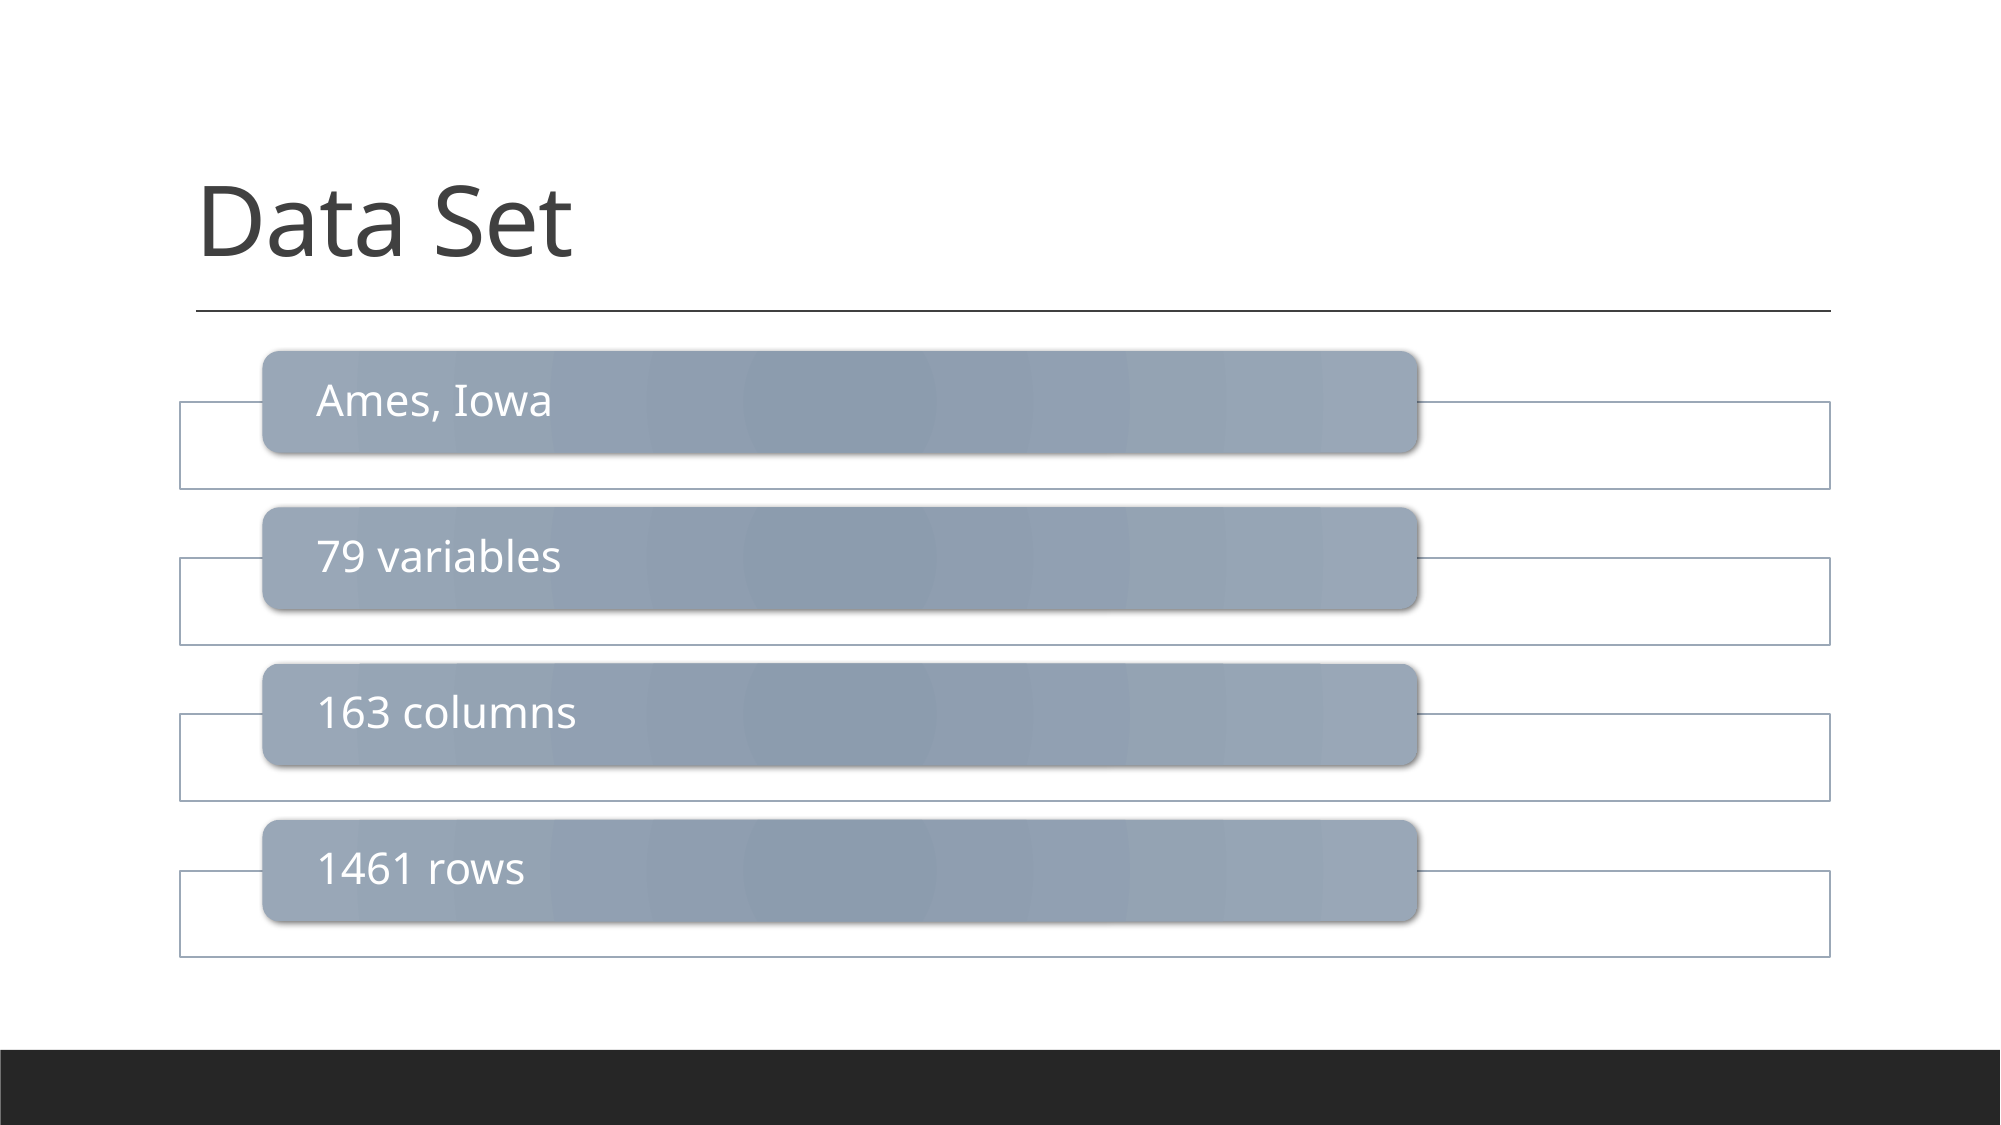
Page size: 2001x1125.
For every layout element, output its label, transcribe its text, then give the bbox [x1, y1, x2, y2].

title Data Set [180, 47, 1830, 285]
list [179, 345, 1831, 964]
